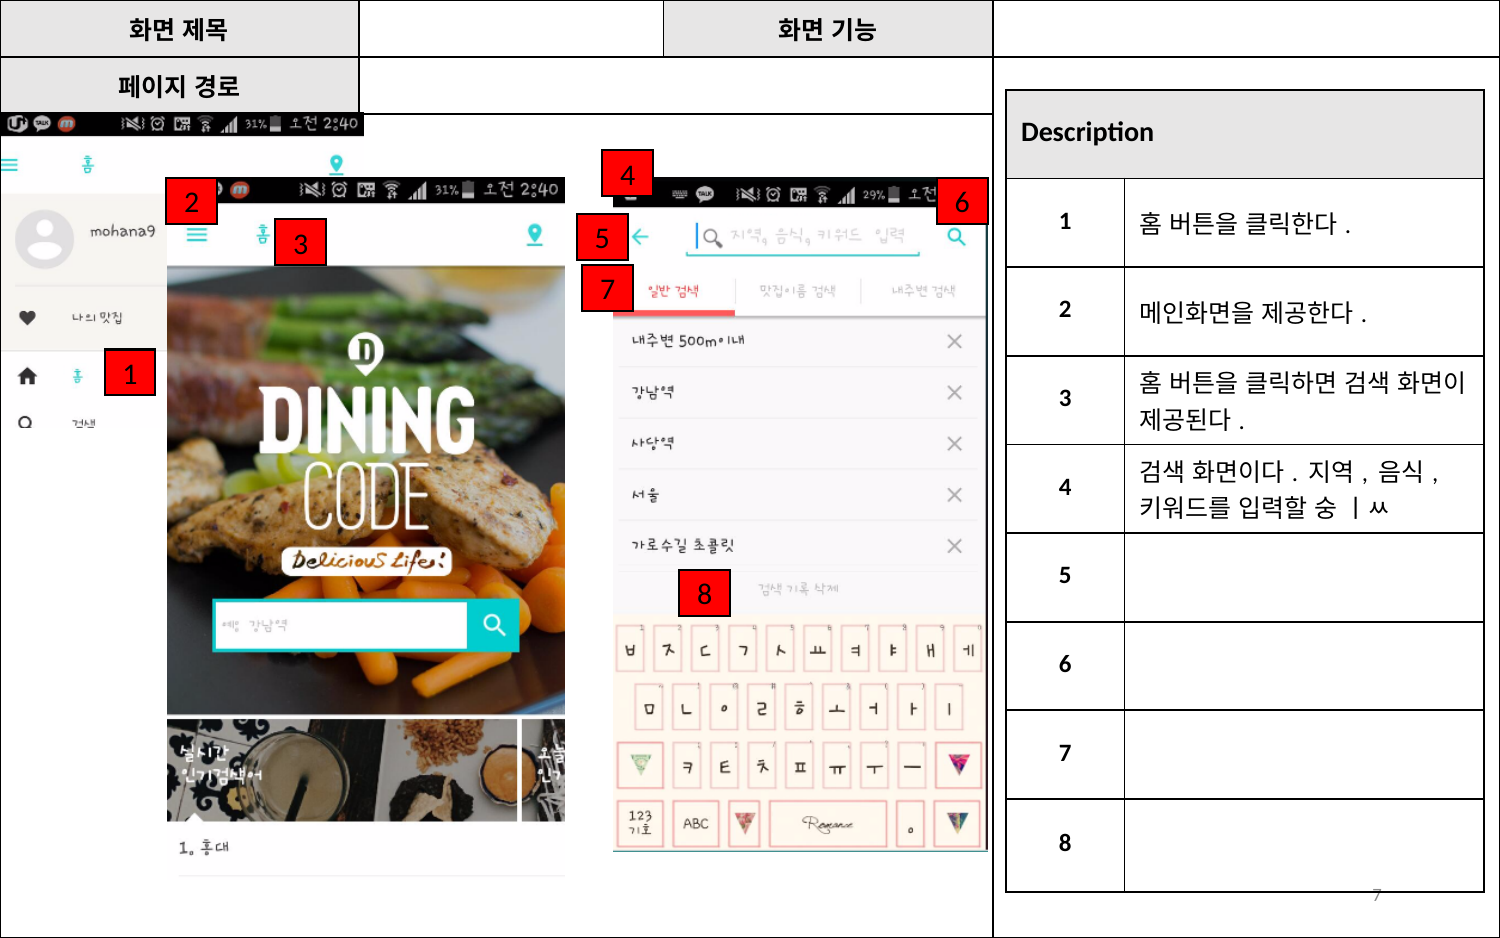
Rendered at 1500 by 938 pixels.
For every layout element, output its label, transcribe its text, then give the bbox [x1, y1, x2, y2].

table_cell 7 [1007, 711, 1124, 798]
table_header [360, 1, 663, 56]
table_cell [1125, 711, 1483, 798]
table_header [994, 1, 1499, 56]
picture [613, 177, 988, 853]
table_cell 8 [1007, 800, 1124, 891]
table_cell 페이지 경로 [1, 58, 358, 112]
table_header Description [1007, 91, 1483, 178]
table_header 화면 기능 [664, 1, 992, 56]
table_cell 5 [1007, 534, 1124, 621]
table_header 화면 제목 [1, 1, 358, 56]
table_cell 6 [1007, 623, 1124, 709]
table_cell 검색 화면이다. 지역, 음식, 키워드를 입력할 숭 ㅣㅆ [1125, 445, 1483, 532]
table_cell 홈 버튼을 클릭하면 검색 화면이 제공된다. [1125, 357, 1483, 444]
picture [1, 112, 565, 880]
text_box 4 [601, 149, 654, 197]
table_cell [1125, 800, 1483, 891]
text_box 7 [581, 264, 613, 312]
text_box 5 [576, 213, 613, 261]
table_cell 홈 버튼을 클릭한다. [1125, 179, 1483, 266]
table_cell 2 [1007, 268, 1124, 355]
table_cell 메인화면을 제공한다. [1125, 268, 1483, 355]
table_cell [1125, 534, 1483, 621]
table_cell 4 [1007, 445, 1124, 532]
table_cell [994, 58, 1499, 937]
table_cell [1125, 623, 1483, 709]
slide_number 7 [1059, 868, 1397, 919]
table_cell 1 [1007, 179, 1124, 266]
table_cell [360, 58, 992, 113]
table_cell [1, 115, 992, 937]
table_cell 3 [1007, 357, 1124, 444]
